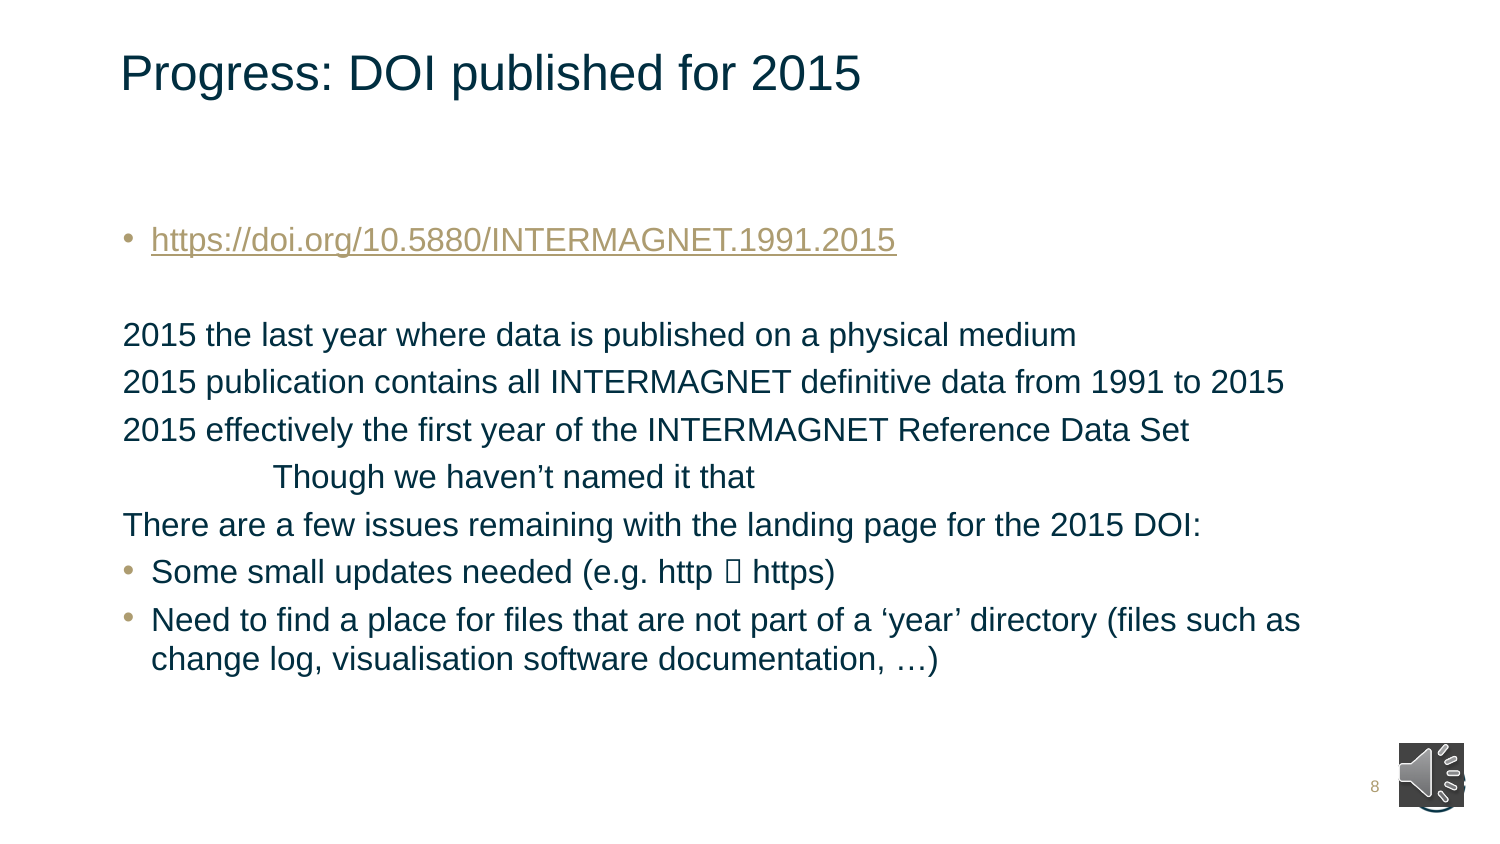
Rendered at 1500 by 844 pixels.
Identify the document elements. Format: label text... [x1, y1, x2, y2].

list https://doi.org/10.5880/INTERMAGNET.1991.2015 2015 the last year where data is published on a physical medium 2015 publication contains all INTERMAGNET definitive data from 1991 to 2015 2015 effectively the first year of the INTERMAGNET Reference Data Set Though we haven’t named it that There are a few issues remaining with the landing page for the 2015 DOI: Some small updates needed (e.g. http  https) Need to find a place for files that are not part of a ‘year’ directory (files such as change log, visualisation software documentation, …) [106, 210, 1395, 777]
title Progress: DOI published for 2015 [105, 32, 1395, 174]
slide_number 8 [1319, 777, 1394, 814]
picture [1397, 741, 1467, 814]
